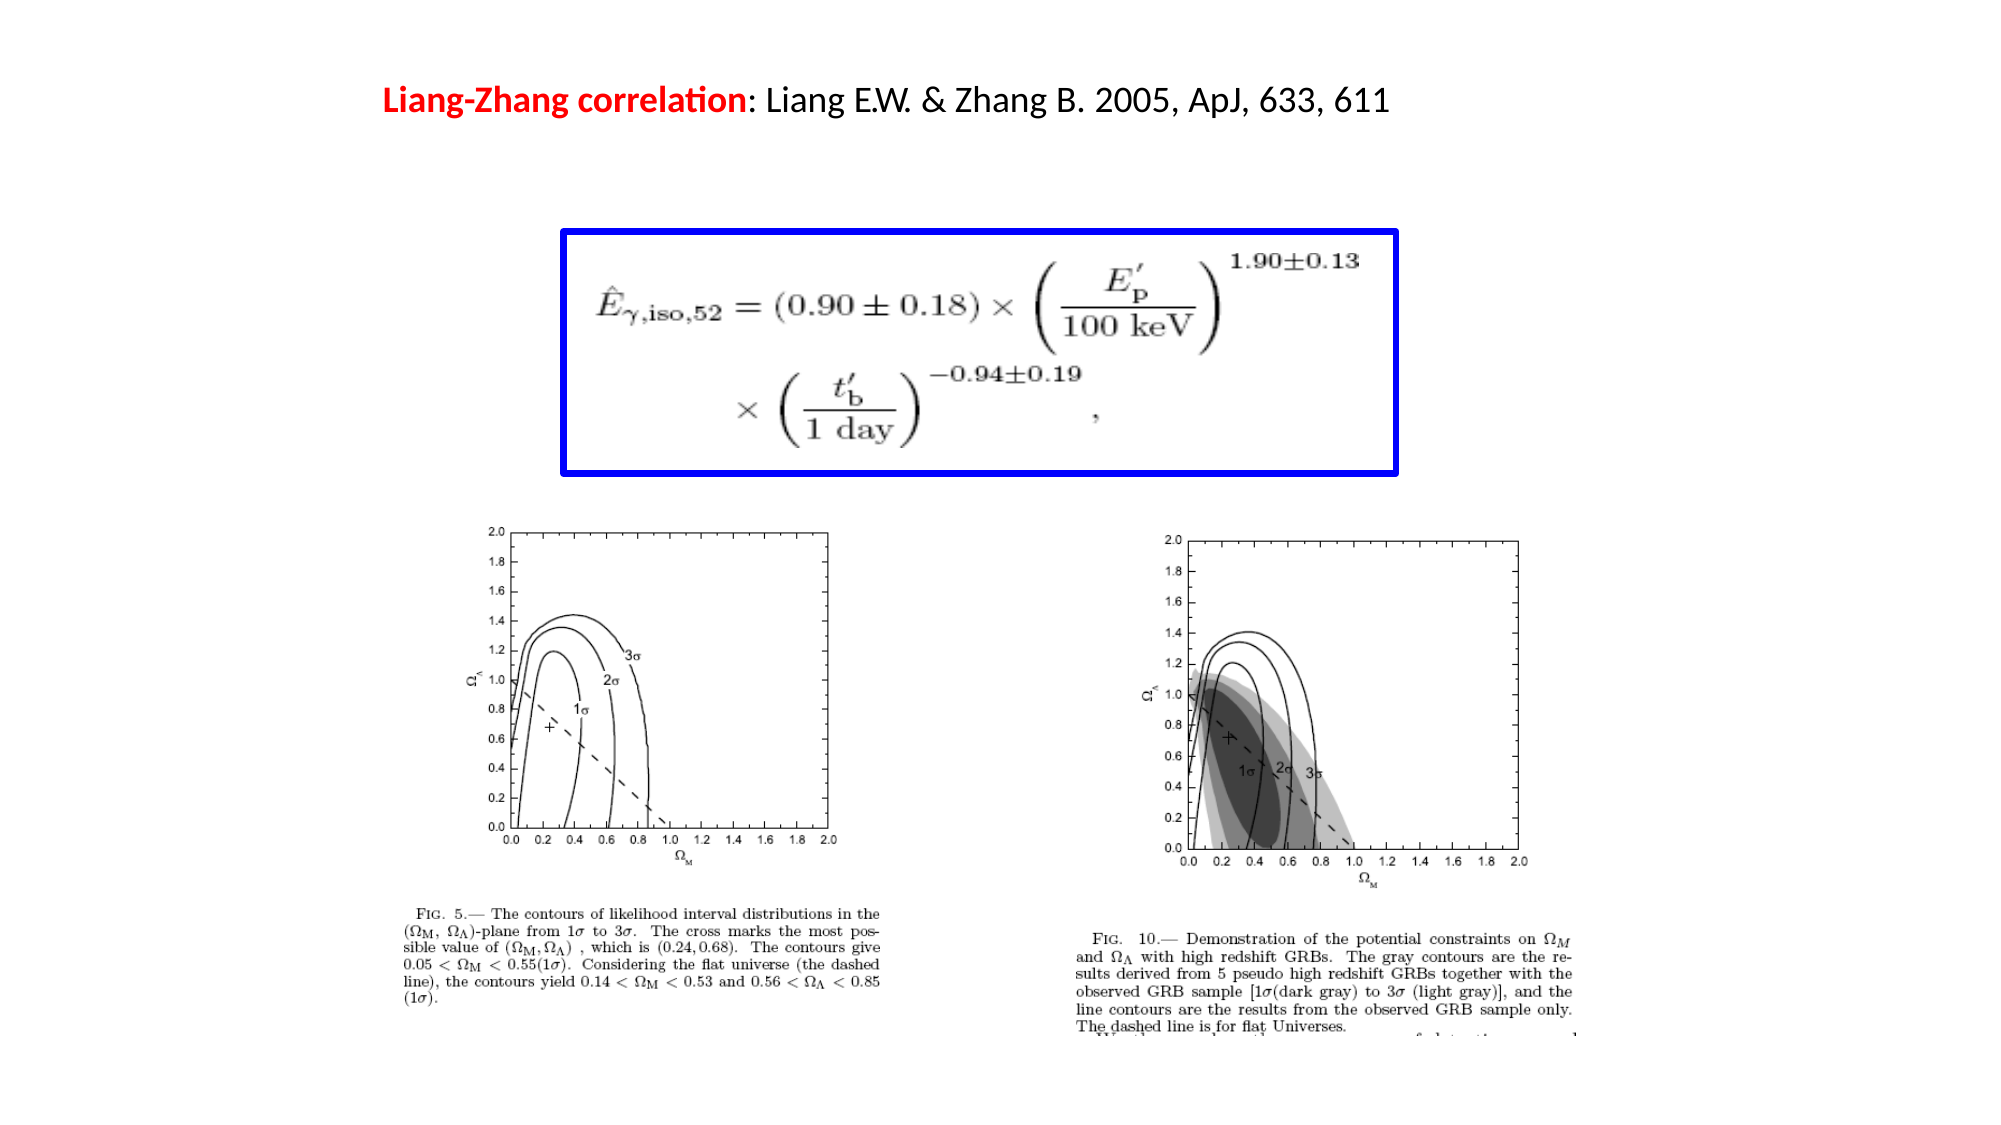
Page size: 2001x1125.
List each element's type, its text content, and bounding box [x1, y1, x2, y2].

picture [403, 526, 880, 1007]
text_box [559, 227, 1400, 478]
text_box Liang-Zhang correlation: Liang E.W. & Zhang B. 2005, ApJ, 633, 611 [380, 73, 1401, 121]
picture [1076, 534, 1576, 1036]
